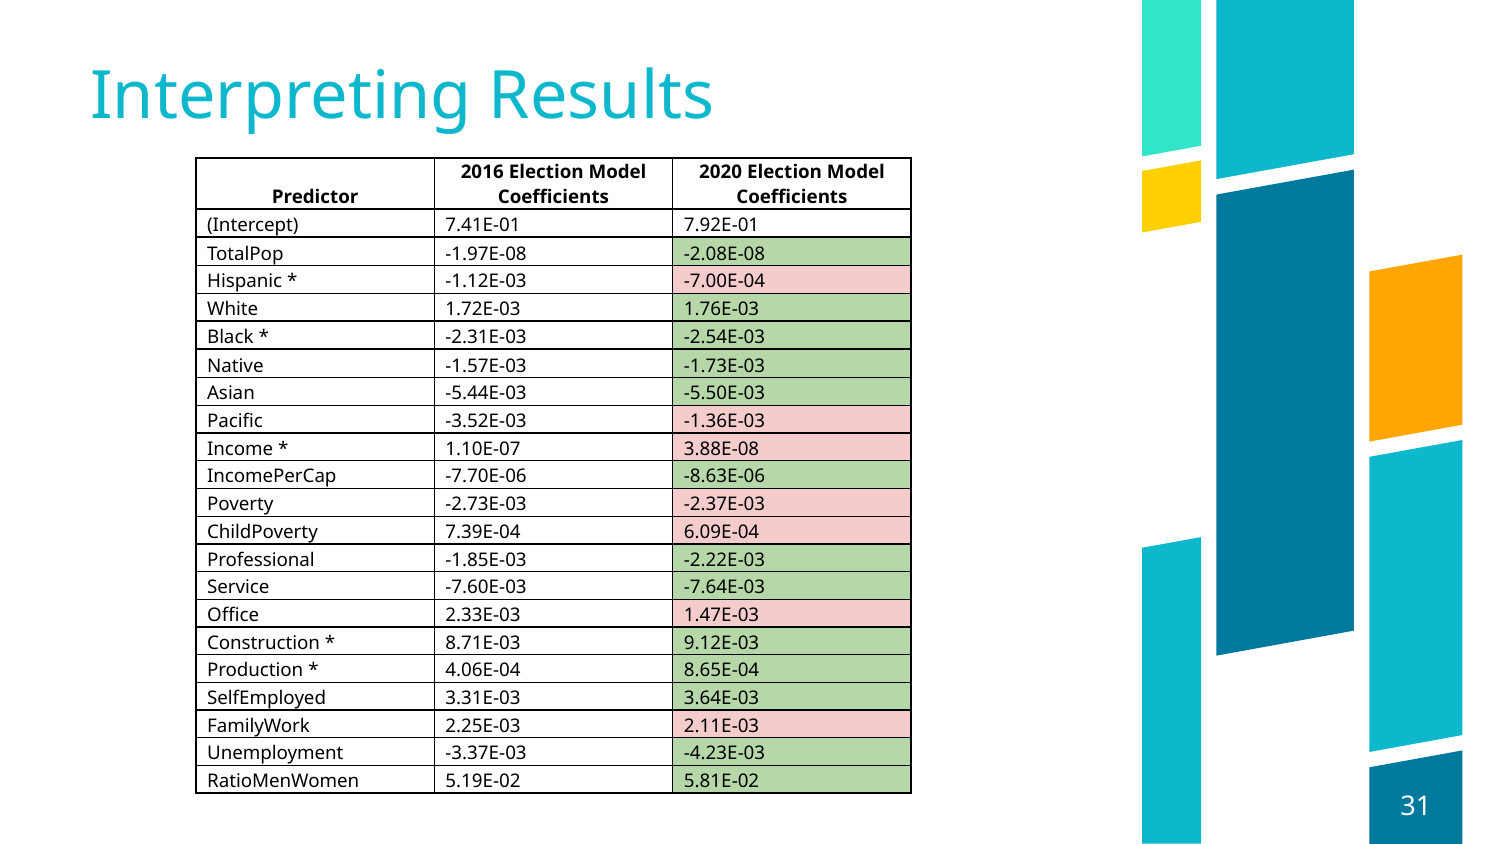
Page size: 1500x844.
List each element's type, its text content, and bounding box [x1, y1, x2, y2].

table_cell 8.65E-04 [673, 655, 910, 682]
table_cell 3.31E-03 [435, 683, 672, 709]
table_cell TotalPop [197, 238, 434, 265]
slide_number 31 [1369, 769, 1463, 844]
table_cell -5.44E-03 [435, 378, 672, 405]
table_cell 5.81E-02 [673, 766, 910, 792]
table_cell -4.23E-03 [673, 738, 910, 765]
table_cell 8.71E-03 [435, 628, 672, 654]
table_cell -1.36E-03 [673, 406, 910, 432]
table_header 2020 Election Model Coefficients [673, 159, 910, 208]
table_cell Service [197, 572, 434, 599]
table_cell -7.64E-03 [673, 572, 910, 599]
table_cell -8.63E-06 [673, 461, 910, 488]
table_cell Office [197, 600, 434, 626]
table_cell -7.70E-06 [435, 461, 672, 488]
table_cell 2.25E-03 [435, 711, 672, 737]
table_cell 2.33E-03 [435, 600, 672, 626]
table_cell -7.00E-04 [673, 266, 910, 293]
table_cell -2.73E-03 [435, 489, 672, 516]
table_cell 3.88E-08 [673, 434, 910, 460]
table_cell -2.31E-03 [435, 322, 672, 348]
table_cell Black * [197, 322, 434, 348]
table_cell 1.76E-03 [673, 294, 910, 320]
table_cell FamilyWork [197, 711, 434, 737]
table_cell -2.22E-03 [673, 545, 910, 571]
table_cell Asian [197, 378, 434, 405]
table_header 2016 Election Model Coefficients [435, 159, 672, 208]
table_cell -2.37E-03 [673, 489, 910, 516]
table_cell Construction * [197, 628, 434, 654]
table_cell 2.11E-03 [673, 711, 910, 737]
table_cell 4.06E-04 [435, 655, 672, 682]
table_cell White [197, 294, 434, 320]
title Interpreting Results [90, 68, 1093, 134]
table_cell -2.54E-03 [673, 322, 910, 348]
table_cell RatioMenWomen [197, 766, 434, 792]
table_cell 1.72E-03 [435, 294, 672, 320]
table_cell Pacific [197, 406, 434, 432]
table_cell -3.52E-03 [435, 406, 672, 432]
table_cell 6.09E-04 [673, 517, 910, 543]
table_cell (Intercept) [197, 210, 434, 236]
table_cell 3.64E-03 [673, 683, 910, 709]
table_cell Production * [197, 655, 434, 682]
table_cell 7.41E-01 [435, 210, 672, 236]
table_cell 9.12E-03 [673, 628, 910, 654]
table_cell -1.12E-03 [435, 266, 672, 293]
table_cell -7.60E-03 [435, 572, 672, 599]
table_header Predictor [197, 159, 434, 208]
table_cell -1.57E-03 [435, 350, 672, 377]
table_cell Income * [197, 434, 434, 460]
table_cell Hispanic * [197, 266, 434, 293]
table_cell 5.19E-02 [435, 766, 672, 792]
table_cell SelfEmployed [197, 683, 434, 709]
table_cell -1.85E-03 [435, 545, 672, 571]
table_cell Poverty [197, 489, 434, 516]
table_cell 7.39E-04 [435, 517, 672, 543]
table_cell ChildPoverty [197, 517, 434, 543]
table_cell 1.10E-07 [435, 434, 672, 460]
table_cell IncomePerCap [197, 461, 434, 488]
table_cell Professional [197, 545, 434, 571]
table_cell Native [197, 350, 434, 377]
table_cell -1.97E-08 [435, 238, 672, 265]
table_cell -3.37E-03 [435, 738, 672, 765]
table_cell -5.50E-03 [673, 378, 910, 405]
table_cell 1.47E-03 [673, 600, 910, 626]
table_cell -1.73E-03 [673, 350, 910, 377]
table_cell -2.08E-08 [673, 238, 910, 265]
table_cell Unemployment [197, 738, 434, 765]
table_cell 7.92E-01 [673, 210, 910, 236]
